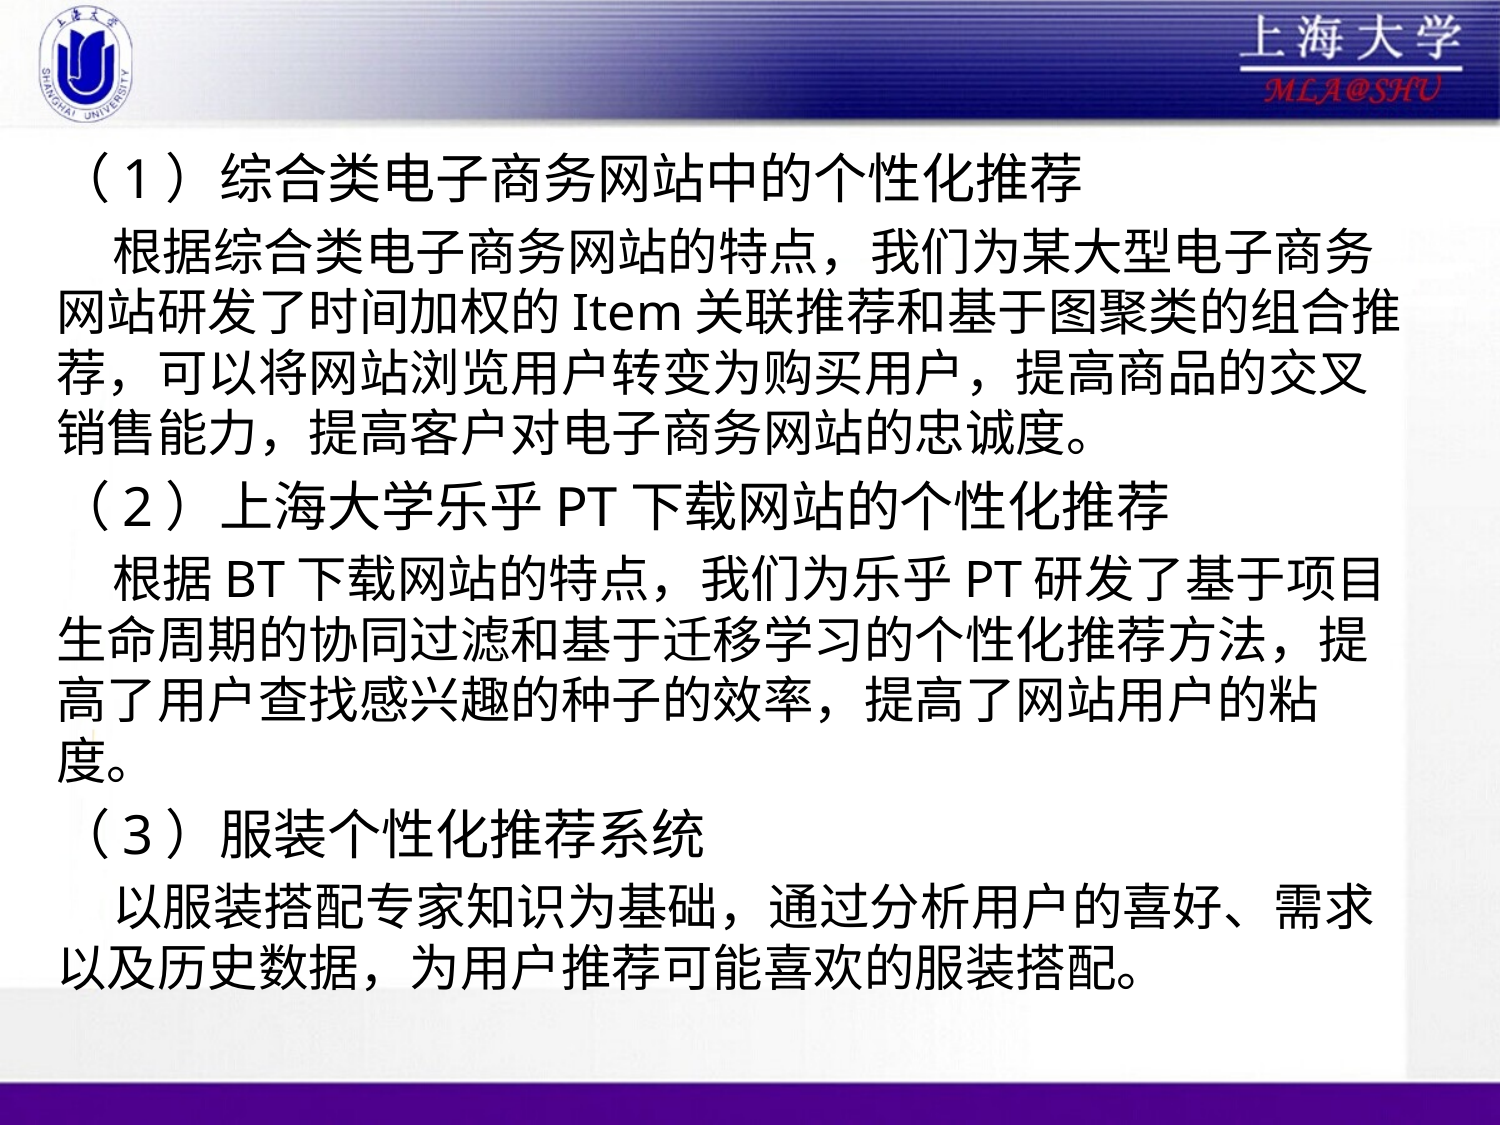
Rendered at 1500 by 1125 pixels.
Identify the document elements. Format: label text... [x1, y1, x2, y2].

list （1）综合类电子商务网站中的个性化推荐 根据综合类电子商务网站的特点，我们为某大型电子商务网站研发了时间加权的Item关联推荐和基于图聚类的组合推荐，可以将网站浏览用户转变为购买用户，提高商品的交叉销售能力，提高客户对电子商务网站的忠诚度。 （2）上海大学乐乎PT下载网站的个性化推荐 根据BT下载网站的特点，我们为乐乎PT研发了基于项目生命周期的协同过滤和基于迁移学习的个性化推荐方法，提高了用户查找感兴趣的种子的效率，提高了网站用户的粘度。 （3）服装个性化推荐系统 以服装搭配专家知识为基础，通过分析用户的喜好、需求以及历史数据，为用户推荐可能喜欢的服装搭配。 [41, 137, 1425, 1005]
picture [0, 0, 1500, 1125]
